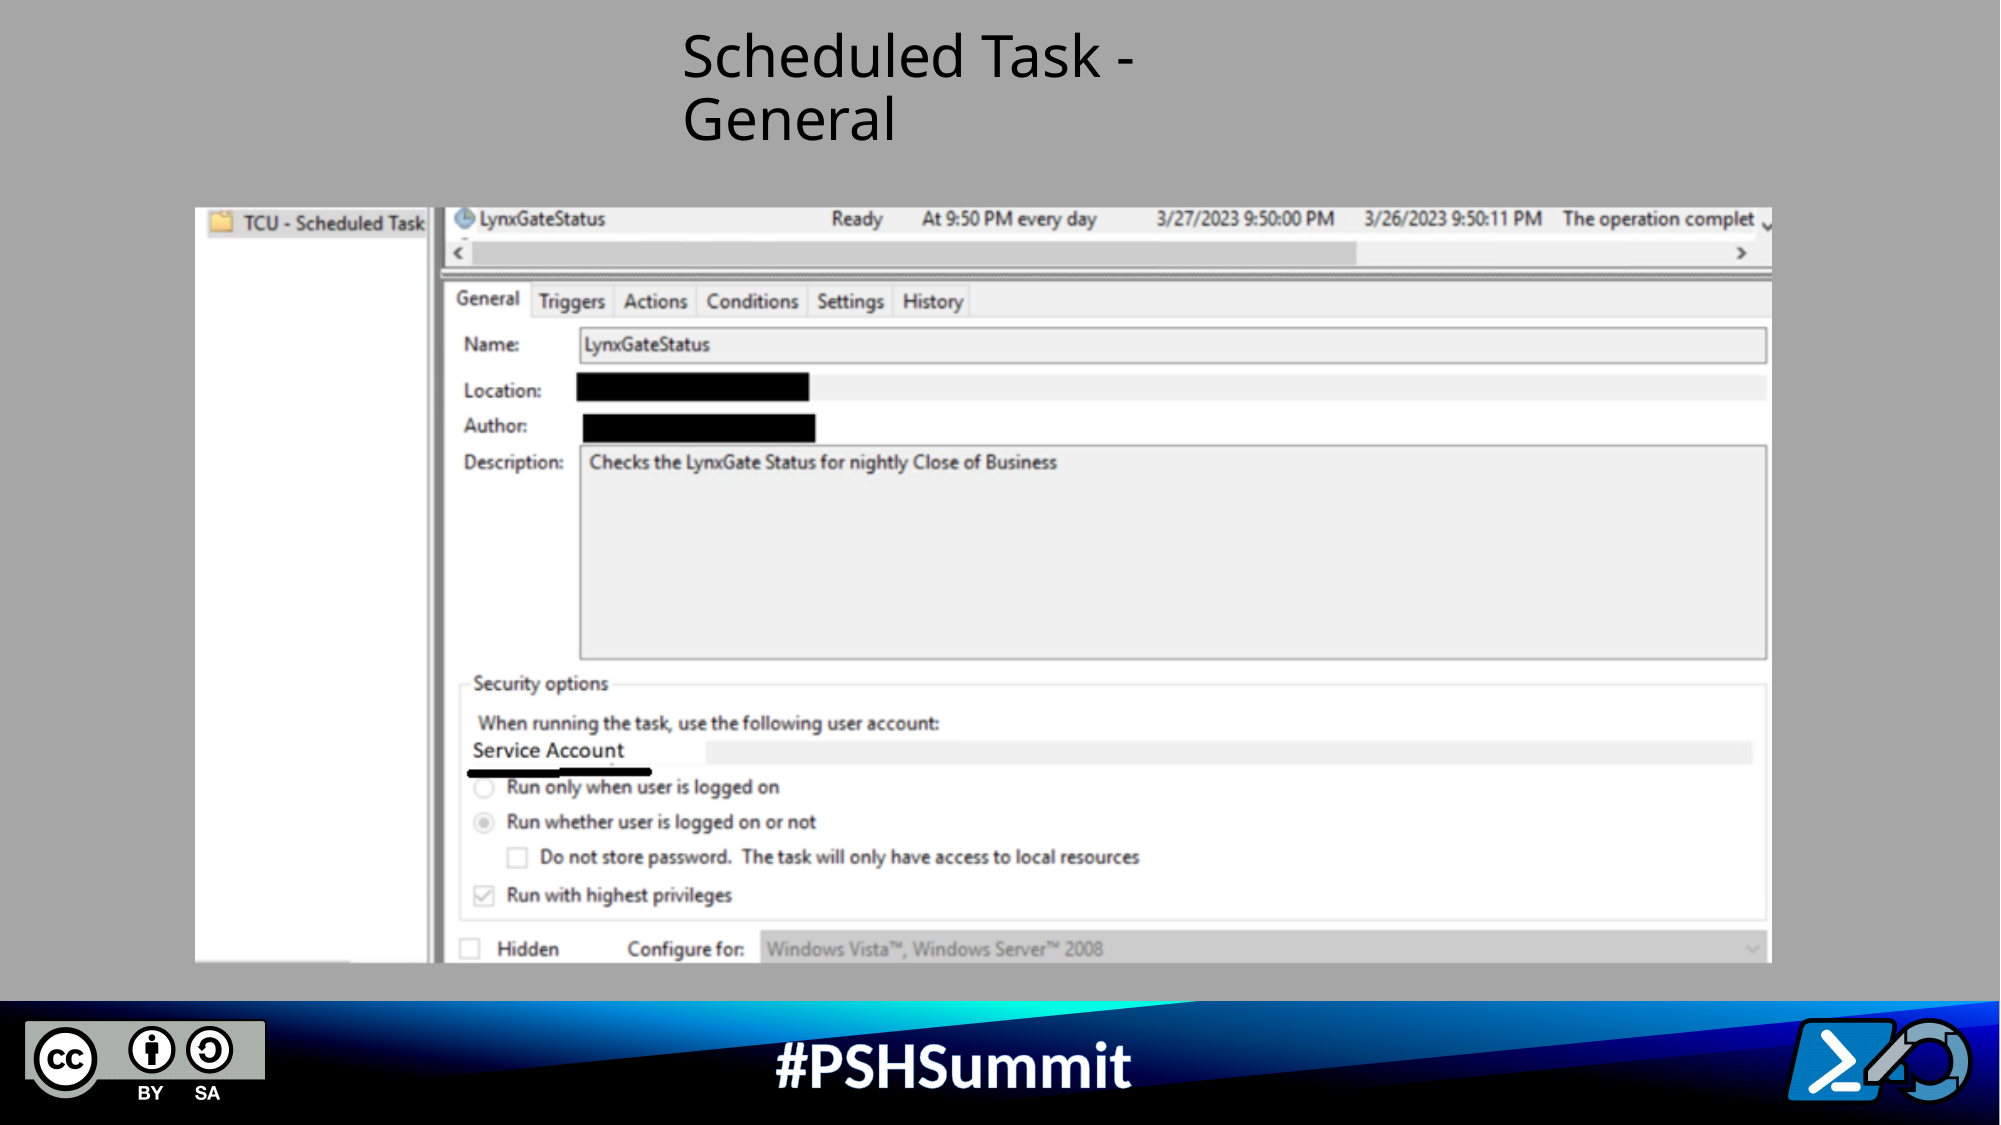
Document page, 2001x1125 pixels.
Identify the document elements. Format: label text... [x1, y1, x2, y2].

picture [0, 1001, 1999, 1125]
picture [195, 206, 1772, 965]
text_box Scheduled Task - General [667, 61, 1299, 161]
